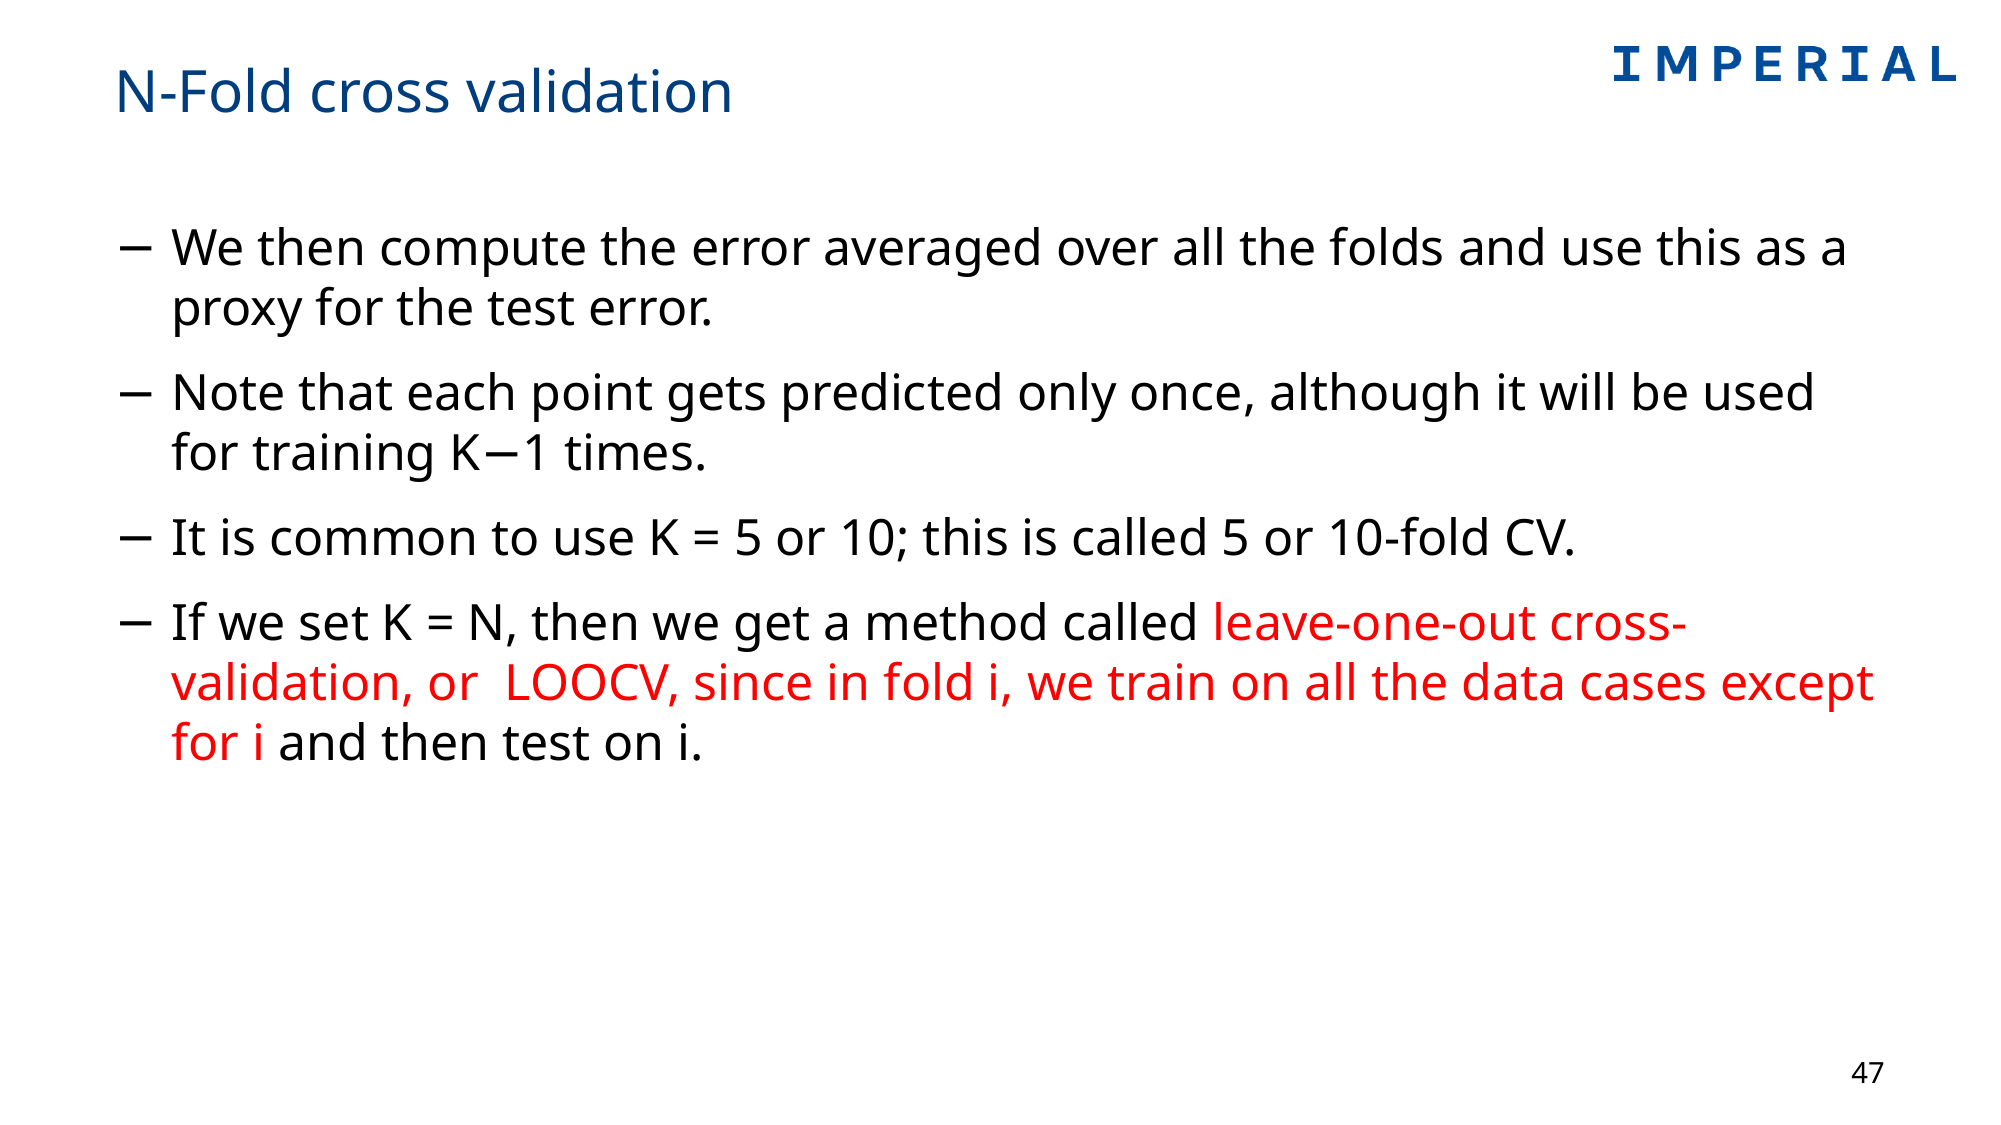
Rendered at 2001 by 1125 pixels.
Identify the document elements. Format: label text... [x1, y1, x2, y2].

picture [1900, 46, 1956, 81]
list We then compute the error averaged over all the folds and use this as a proxy for the test error. Note that each point gets predicted only once, although it will be used for training K−1 times. It is common to use K = 5 or 10; this is called 5 or 10-fold CV. If we set K = N, then we get a method called leave-one-out cross-validation, or LOOCV, since in fold i, we train on all the data cases except for i and then test on i. [99, 208, 1900, 1024]
slide_number 47 [1433, 1046, 1901, 1103]
title N-Fold cross validation [99, 0, 1900, 184]
